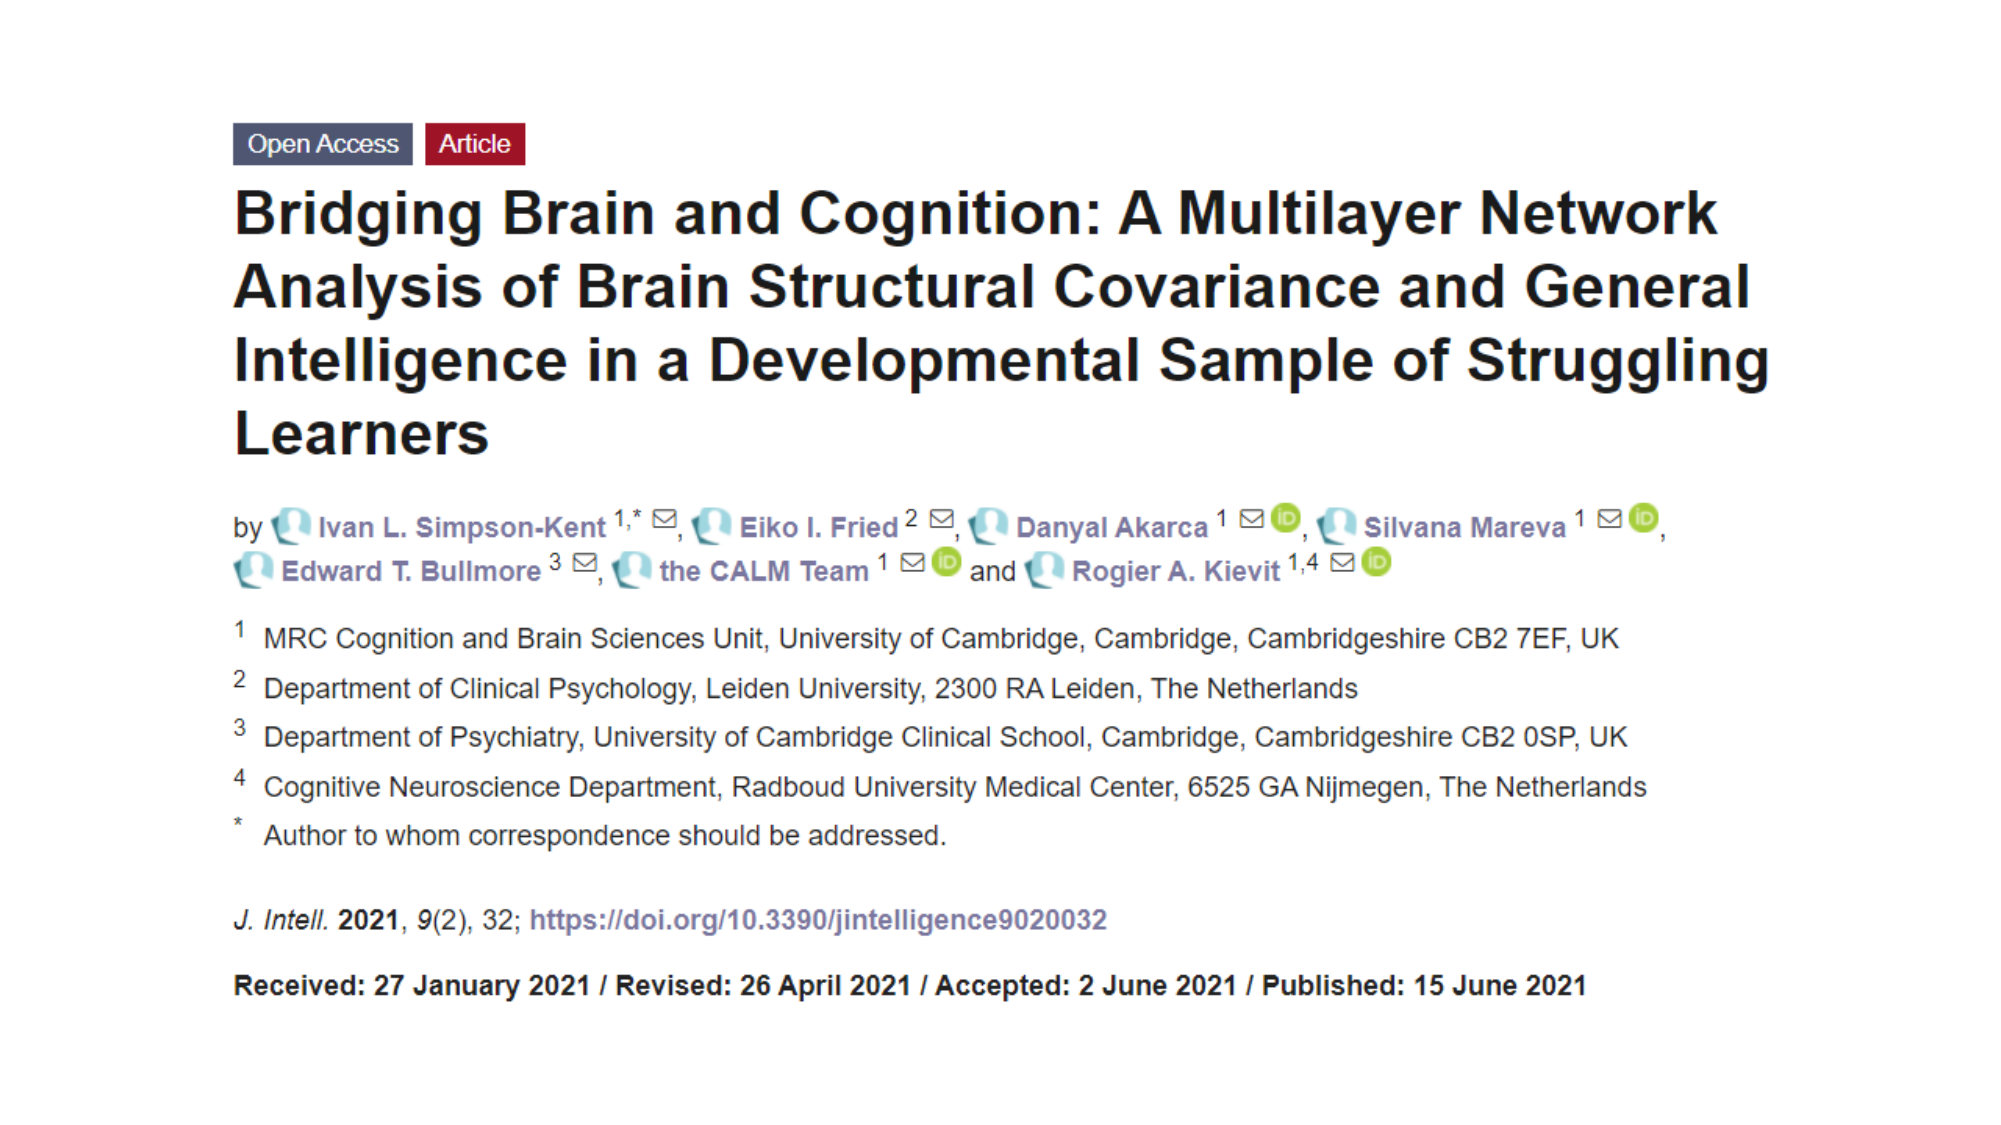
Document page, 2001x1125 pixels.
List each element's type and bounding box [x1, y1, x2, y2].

picture [199, 103, 1801, 1022]
